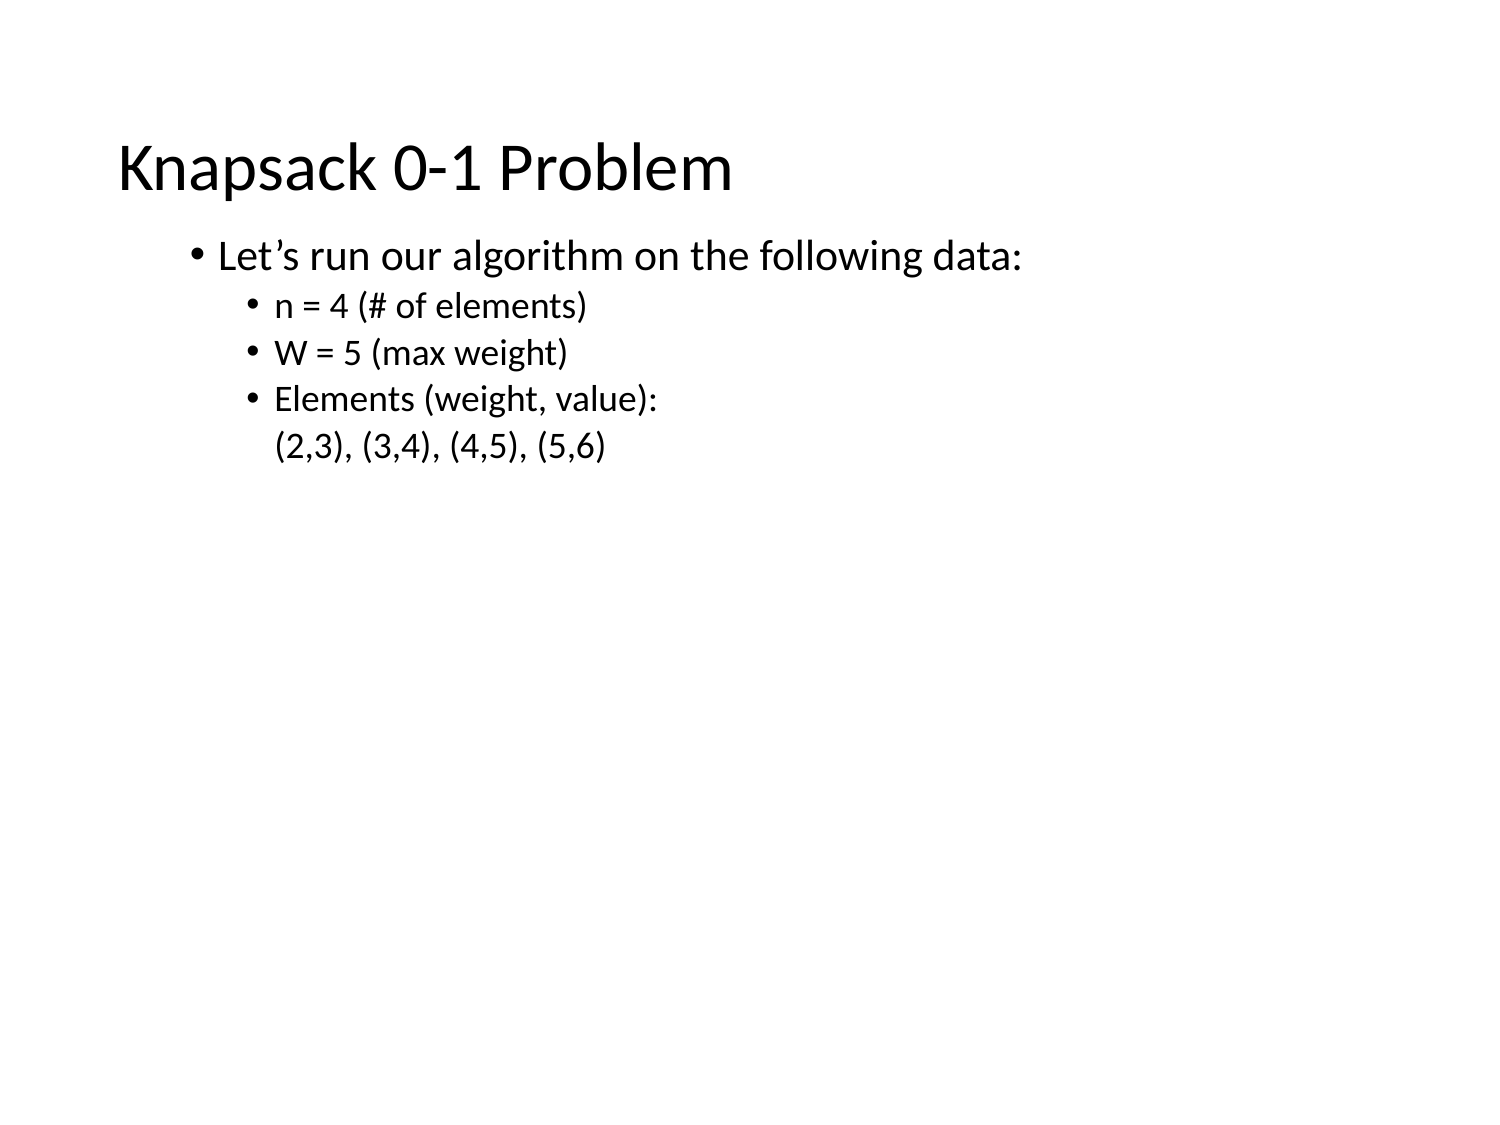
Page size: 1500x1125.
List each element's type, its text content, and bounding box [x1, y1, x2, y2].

title Knapsack 0-1 Problem [103, 59, 1397, 278]
list Let’s run our algorithm on the following data: n = 4 (# of elements) W = 5 (max weight) Elements (weight, value): (2,3), (3,4), (4,5), (5,6) [174, 224, 1450, 675]
